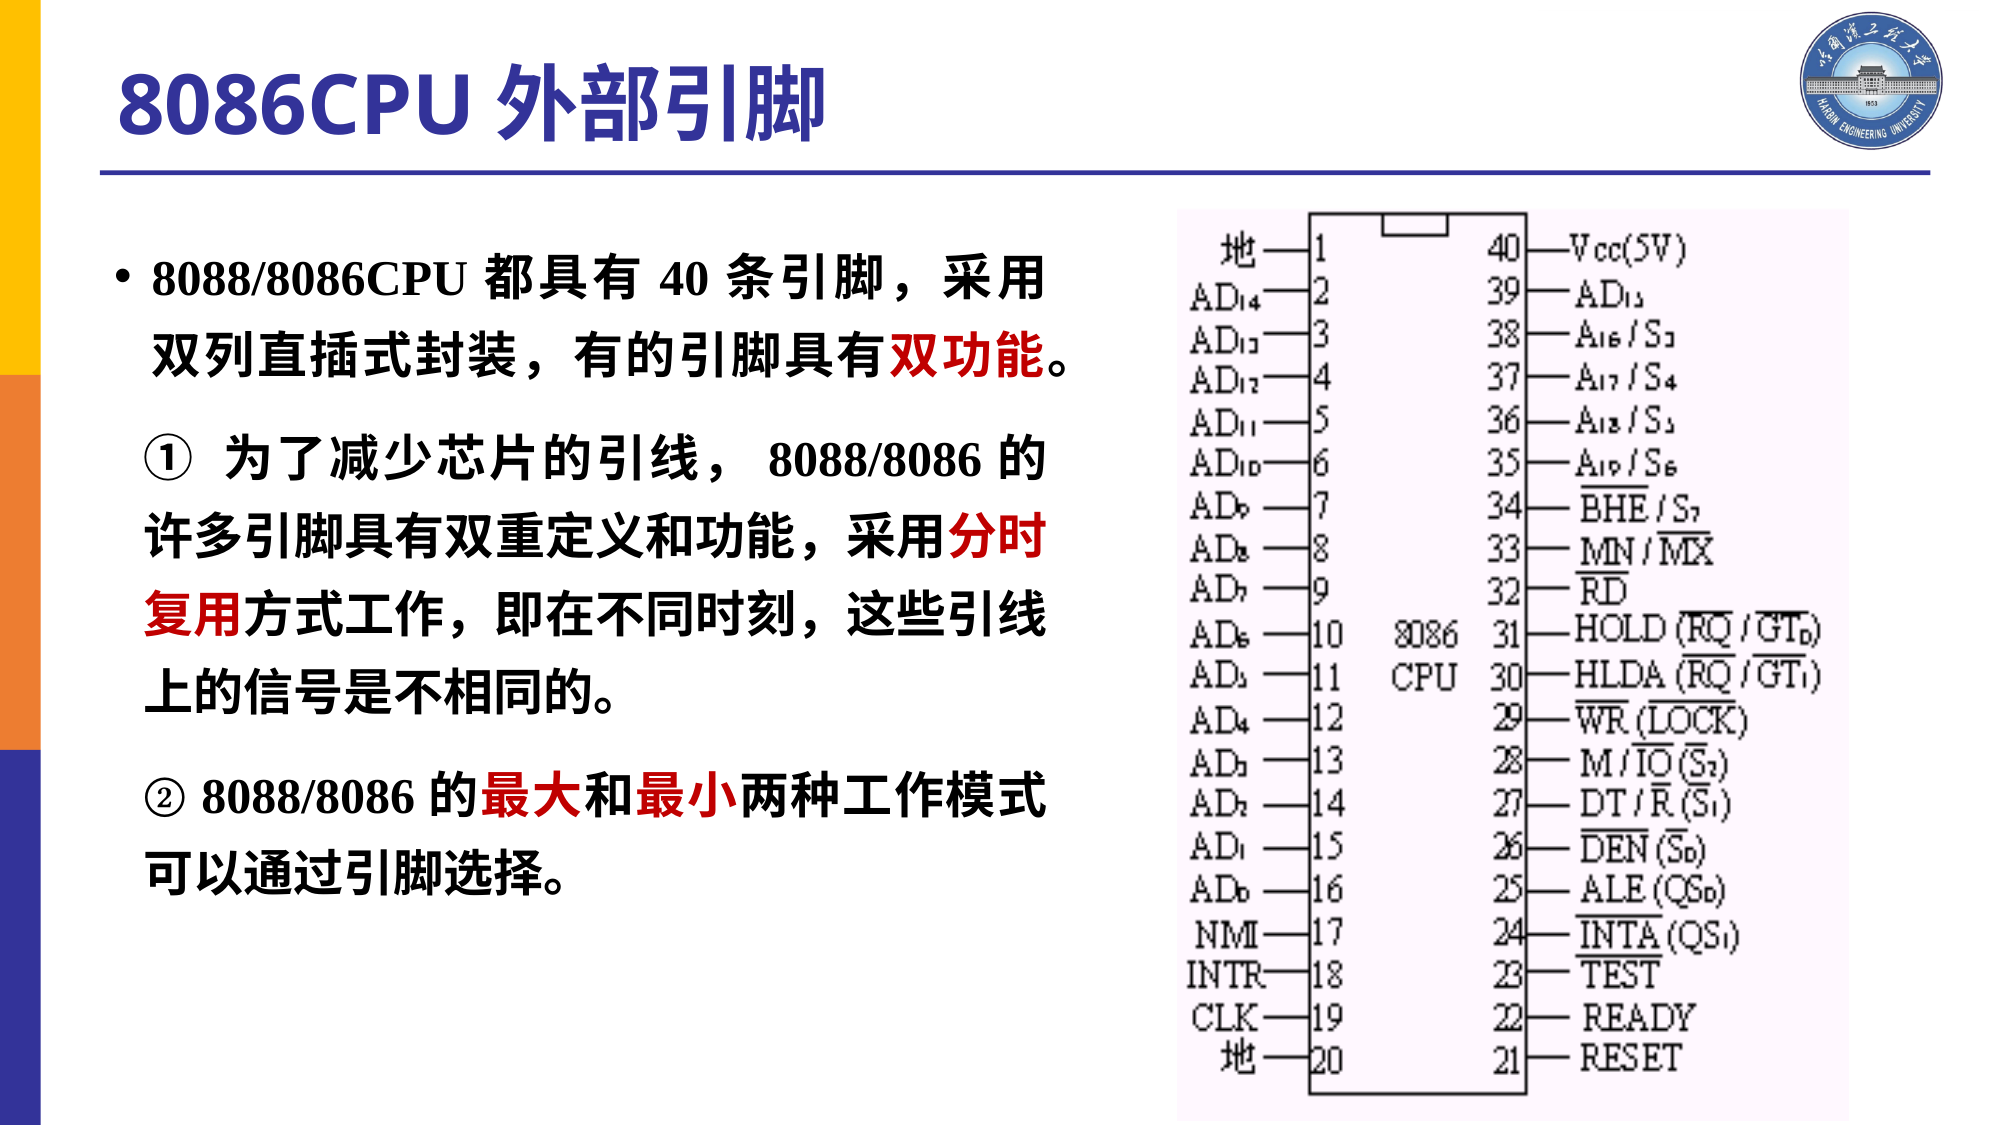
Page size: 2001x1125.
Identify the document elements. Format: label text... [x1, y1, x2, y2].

list 8088/8086CPU都具有40条引脚，采用双列直插式封装，有的引脚具有双功能。 ① 为了减少芯片的引线，8088/8086的许多引脚具有双重定义和功能，采用分时复用方式工作，即在不同时刻，这些引线上的信号是不相同的。 ② 8088/8086的最大和最小两种工作模式可以通过引脚选择。 [99, 219, 1063, 1030]
title 8086CPU外部引脚 [102, 42, 1590, 173]
picture [1177, 198, 1849, 1121]
picture [1538, 9, 1979, 165]
